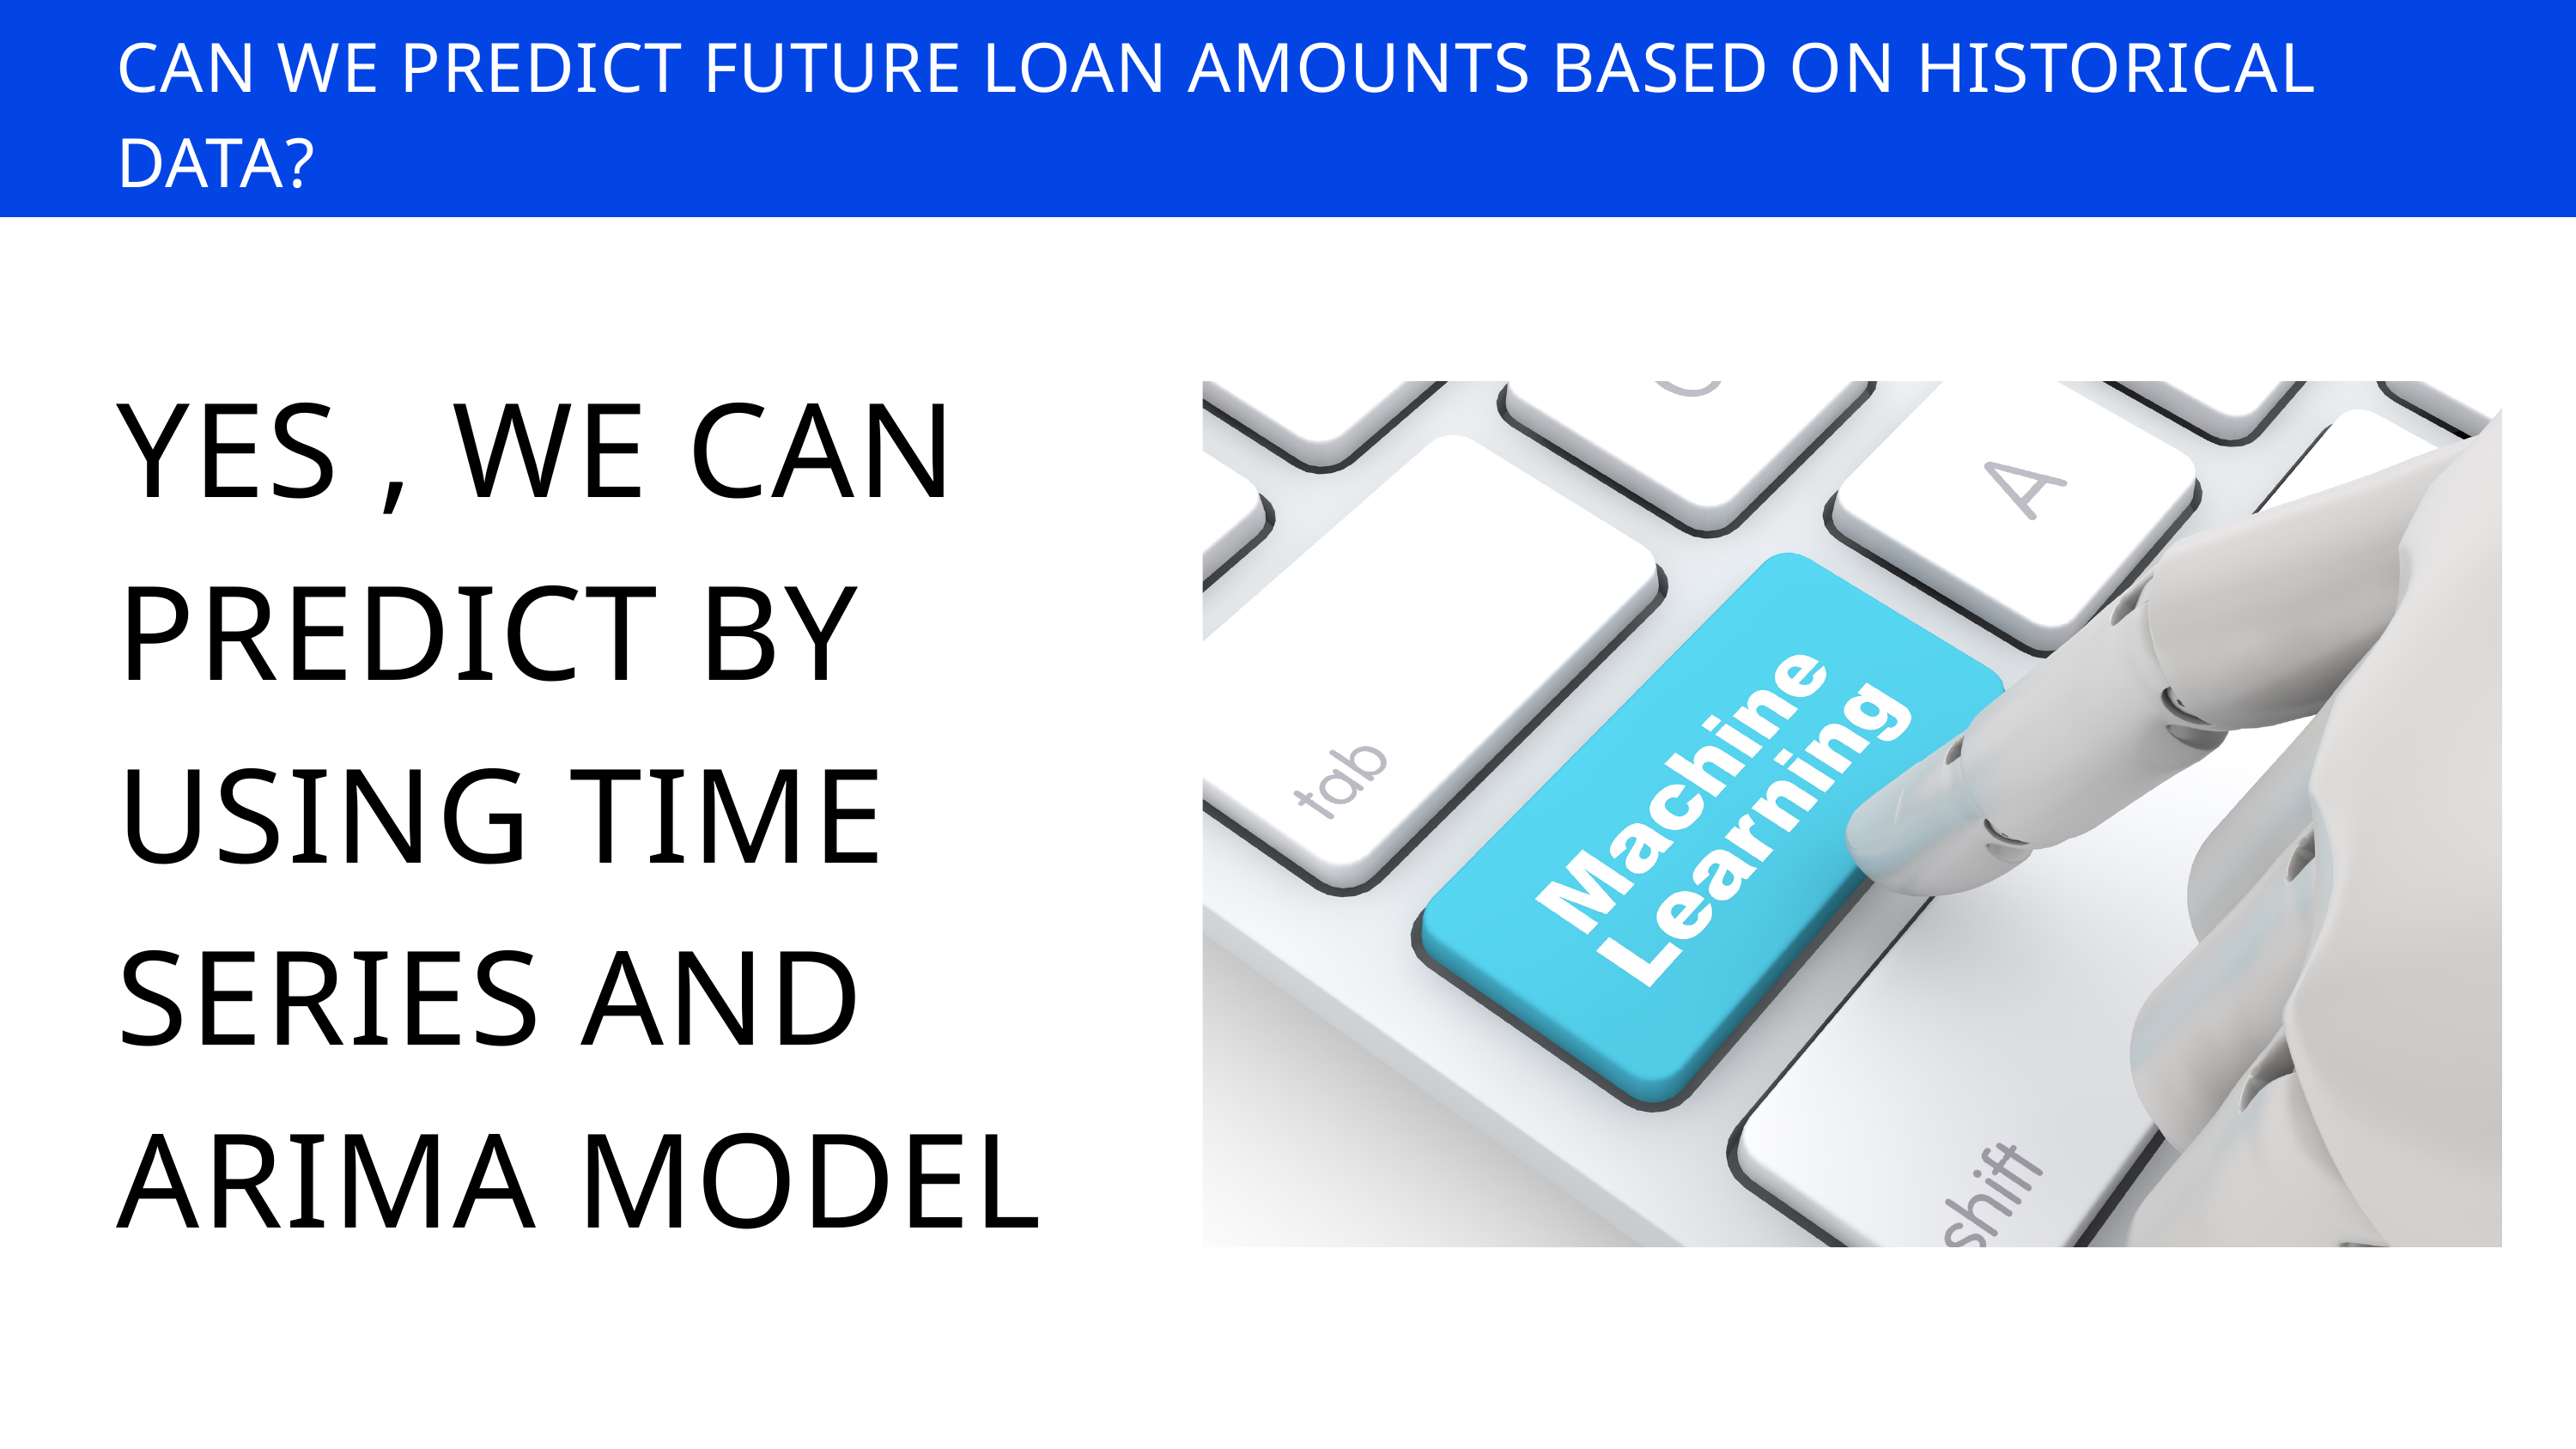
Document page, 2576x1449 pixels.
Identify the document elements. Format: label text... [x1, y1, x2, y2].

text_box YES , WE CAN PREDICT BY USING TIME SERIES AND ARIMA MODEL [116, 340, 1112, 1254]
text_box [1202, 381, 2503, 1247]
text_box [0, 0, 2576, 218]
